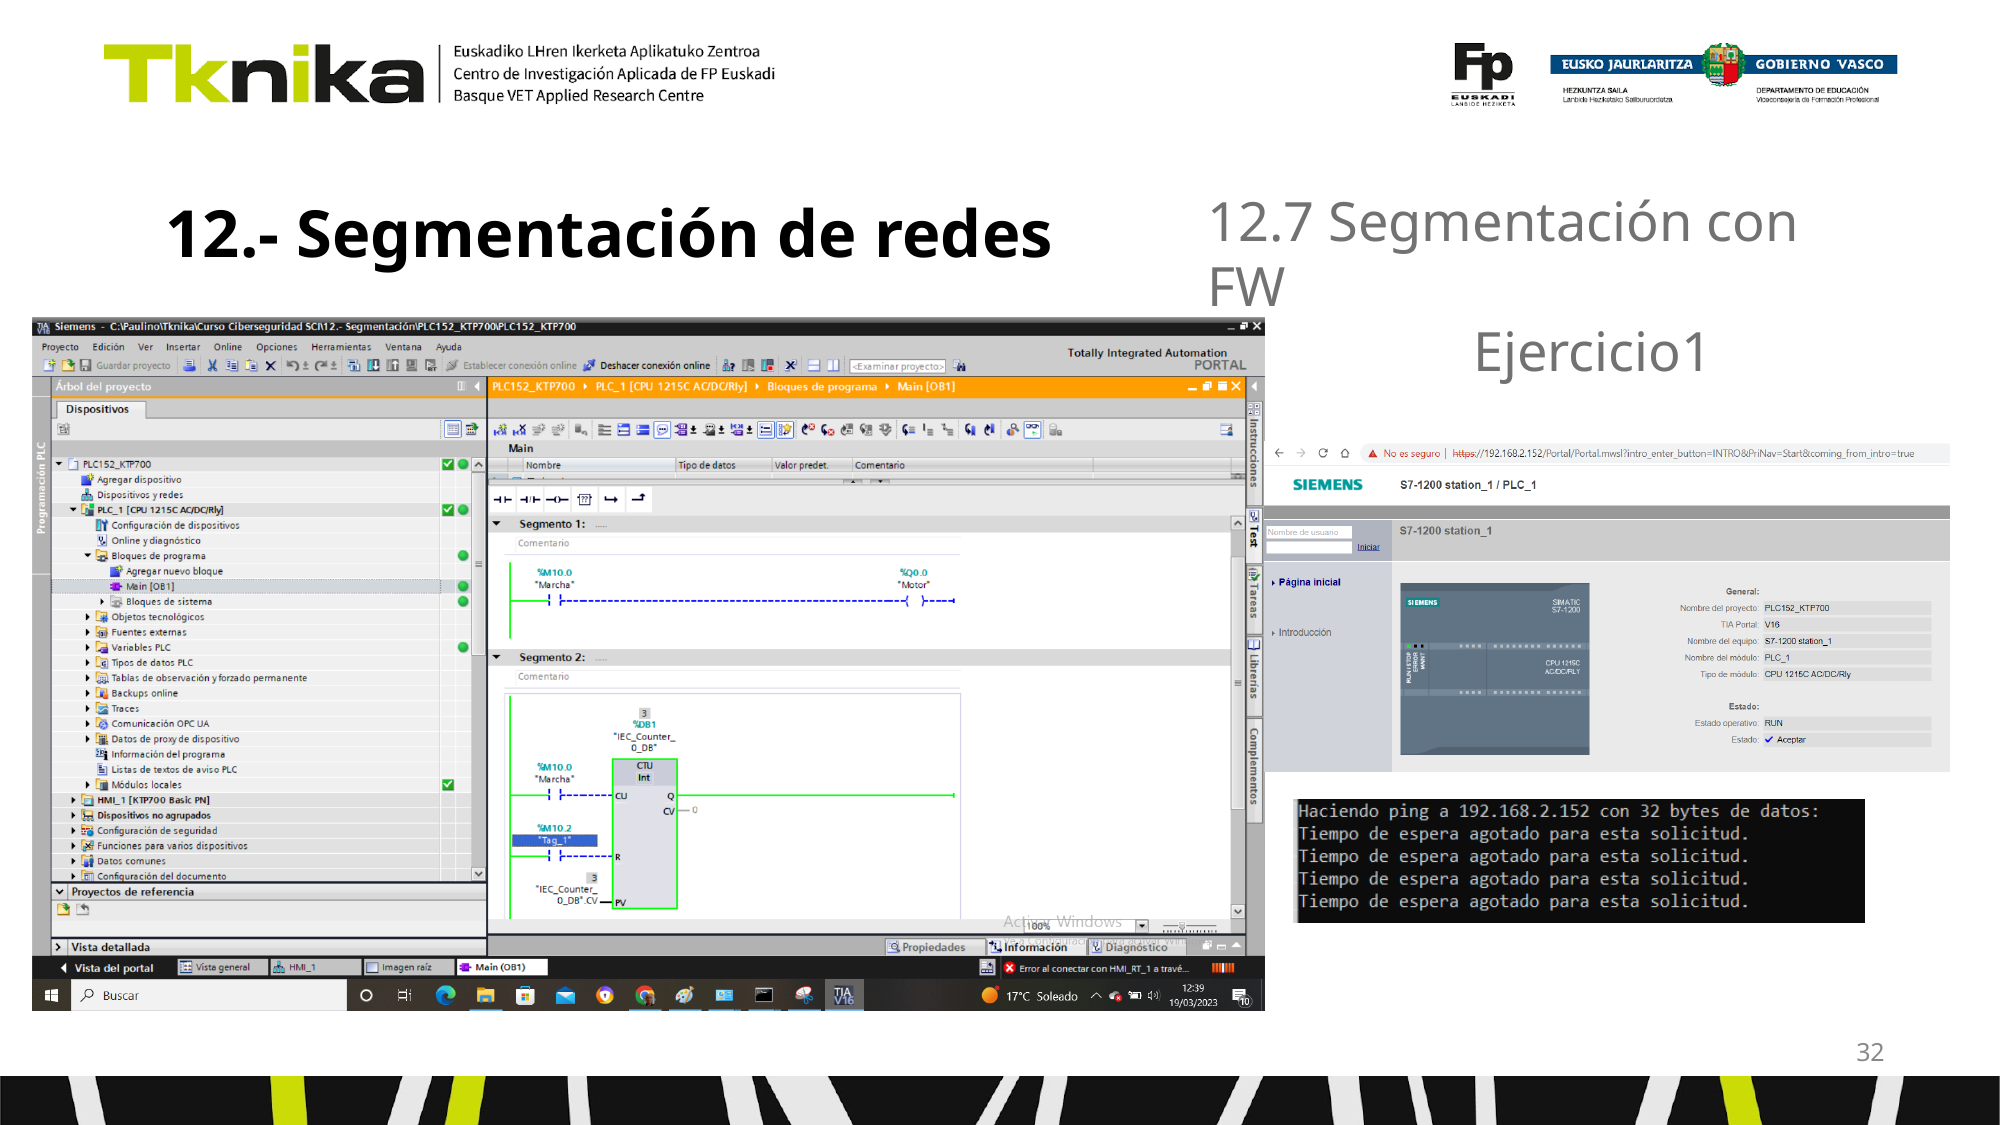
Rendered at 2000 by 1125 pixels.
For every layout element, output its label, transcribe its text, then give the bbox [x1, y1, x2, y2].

picture [102, 42, 1898, 106]
picture [32, 317, 1950, 1011]
picture [1293, 799, 1865, 923]
slide_number ‹#› [1433, 1023, 1900, 1084]
picture [0, 1076, 2000, 1125]
title 12.- Segmentación de redes [130, 184, 1089, 279]
text_box 12.7 Segmentación con FW Ejercicio1 [1117, 172, 1865, 398]
